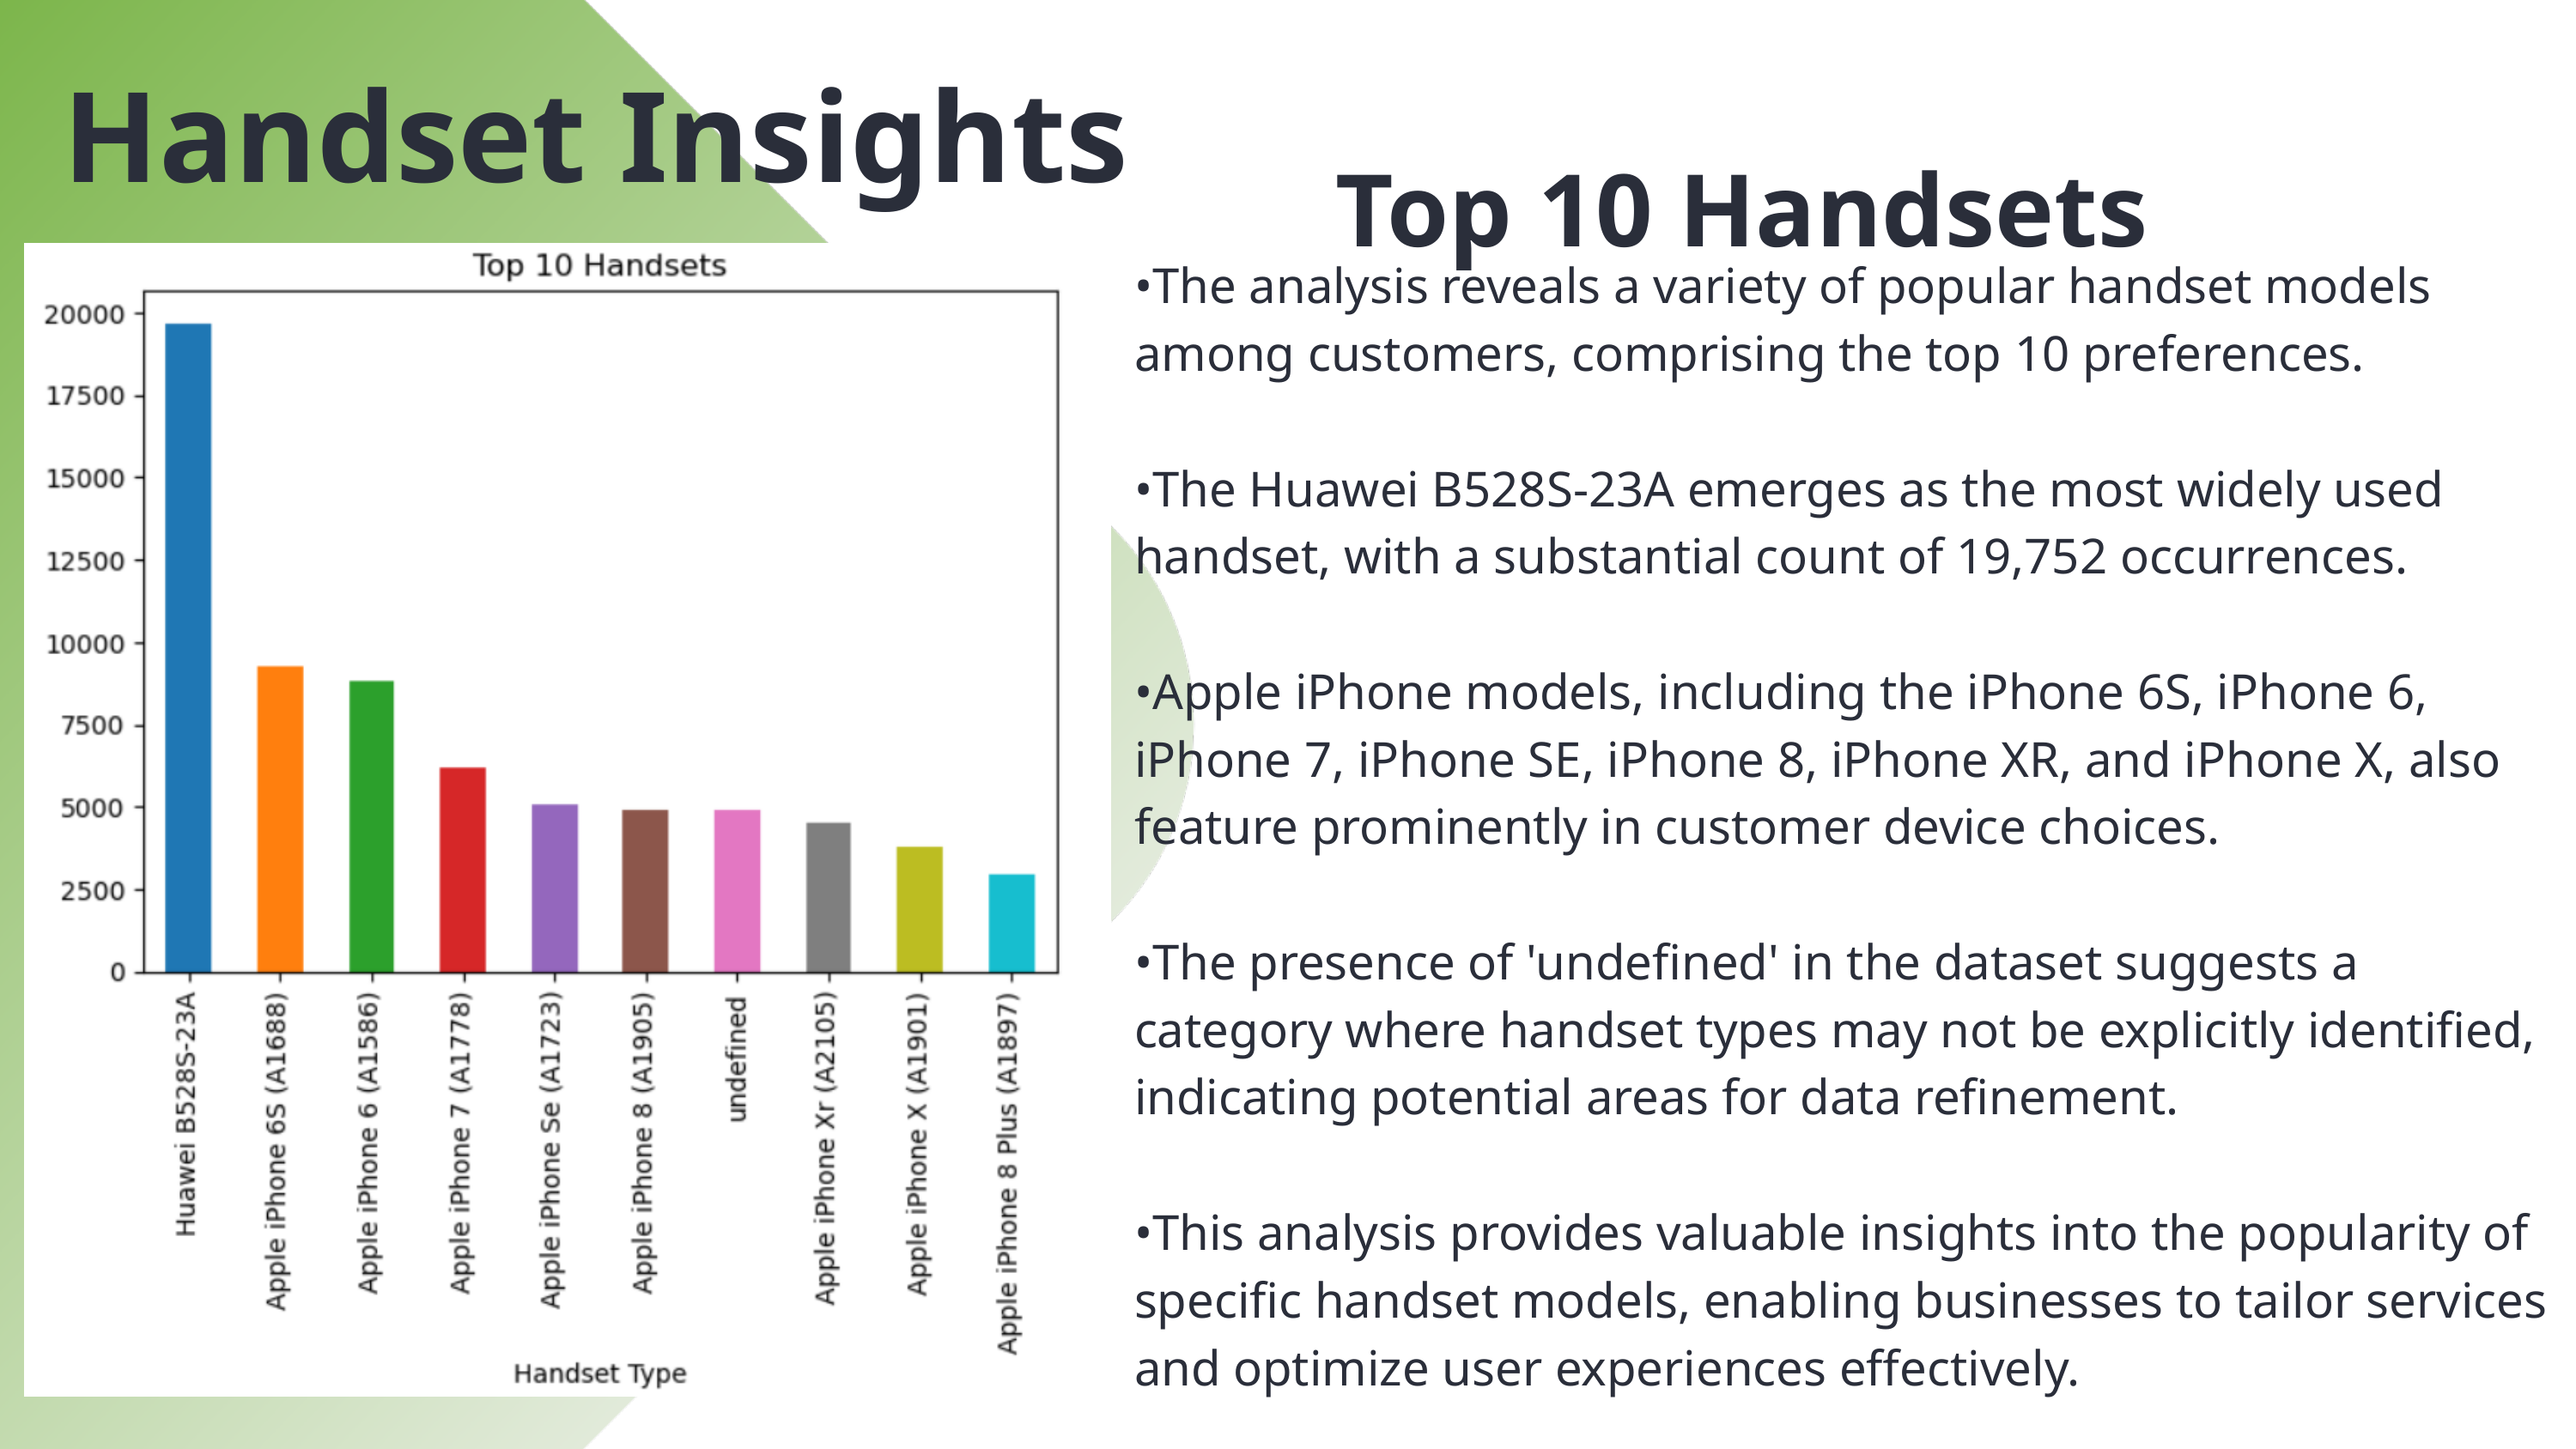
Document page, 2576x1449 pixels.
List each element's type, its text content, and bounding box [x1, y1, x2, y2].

text_box Handset Insights [63, 44, 1221, 208]
text_box •The analysis reveals a variety of popular handset models among customers, comprising the top 10 preferences. •The Huawei B528S-23A emerges as the most widely used handset, with a substantial count of 19,752 occurrences. •Apple iPhone models, including the iPhone 6S, iPhone 6, iPhone 7, iPhone SE, iPhone 8, iPhone XR, and iPhone X, also feature prominently in customer device choices. •The presence of 'undefined' in the dataset suggests a category where handset types may not be explicitly identified, indicating potential areas for data refinement. •This analysis provides valuable insights into the popularity of specific handset models, enabling businesses to tailor services and optimize user experiences effectively. [1133, 246, 2560, 1396]
text_box [0, 0, 1221, 1449]
text_box [24, 243, 1111, 1397]
text_box Top 10 Handsets [1335, 136, 2493, 267]
